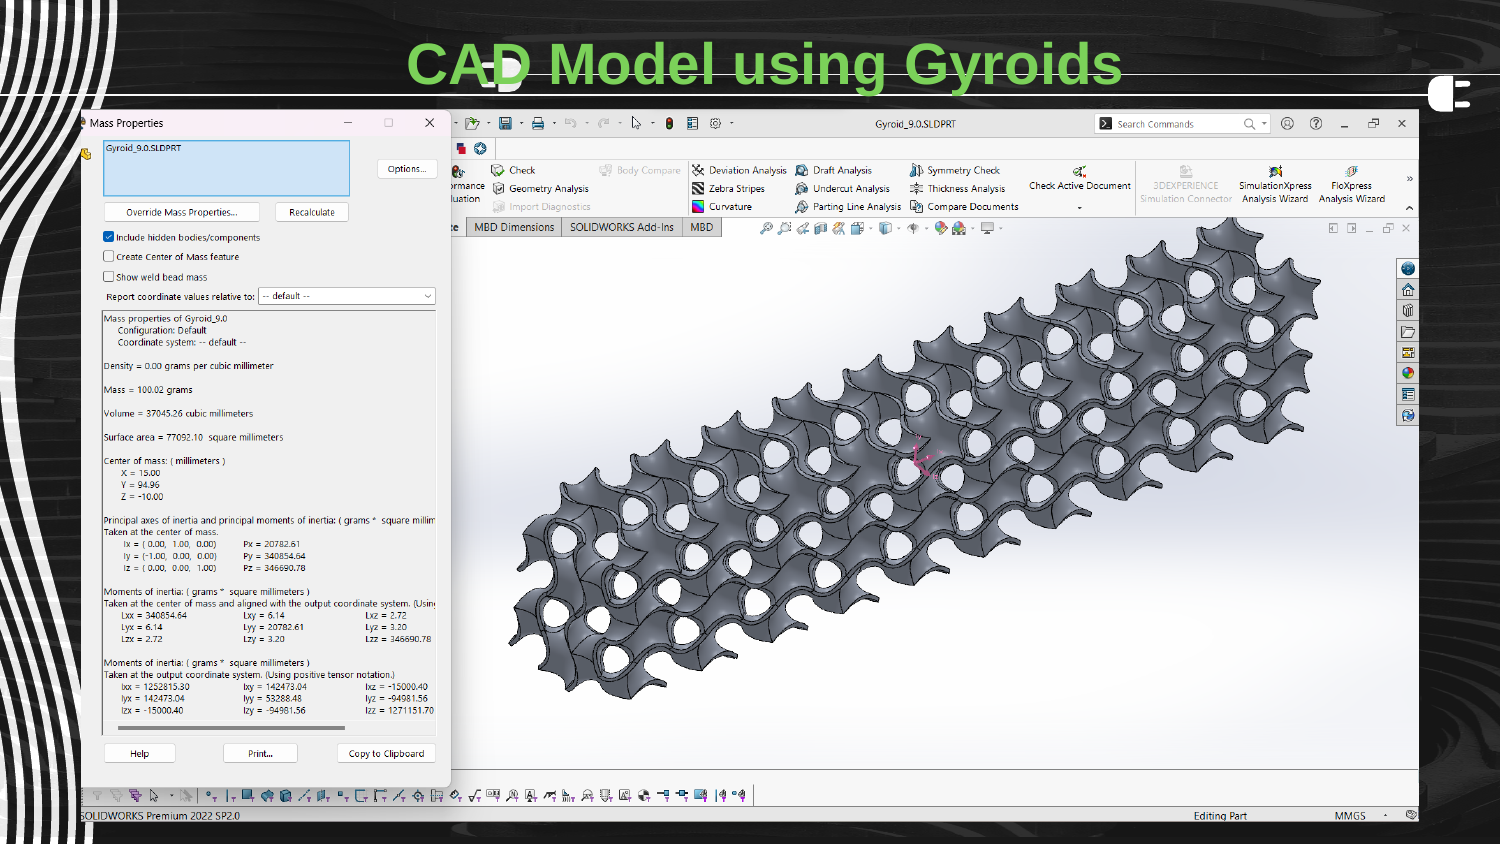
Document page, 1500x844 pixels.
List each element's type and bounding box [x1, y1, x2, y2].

picture [0, 0, 1500, 837]
text_box [0, 74, 1470, 113]
